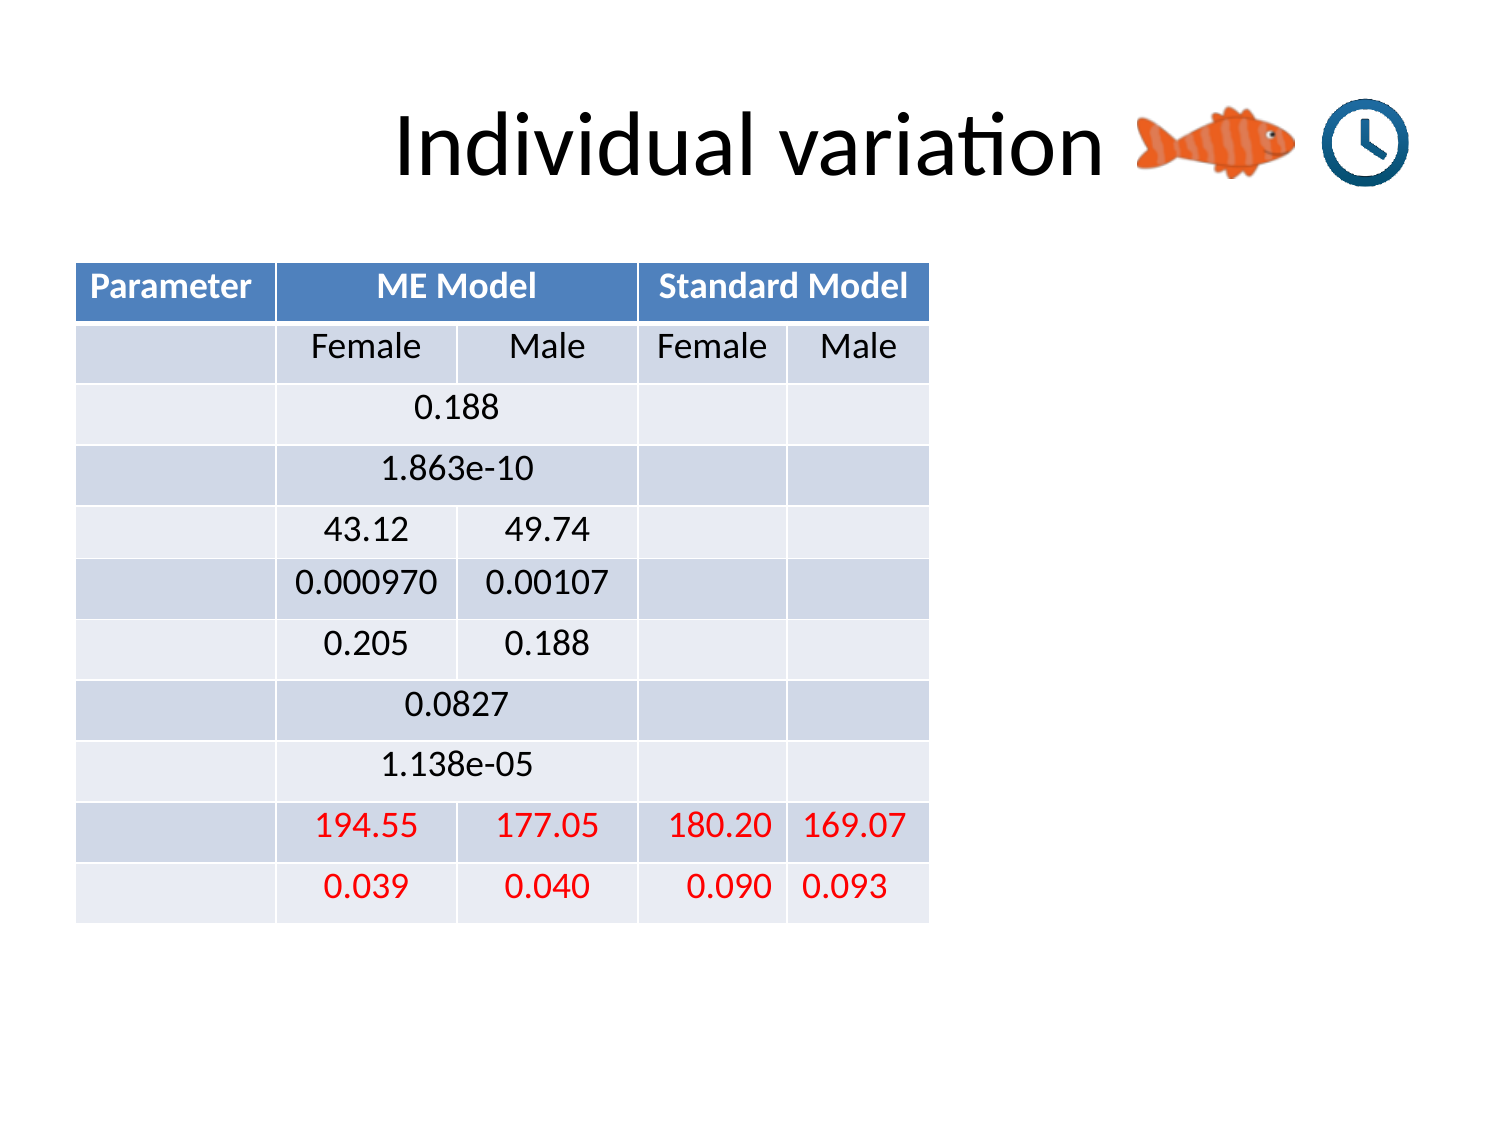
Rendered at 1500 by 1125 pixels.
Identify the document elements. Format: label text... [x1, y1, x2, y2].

picture [1137, 98, 1295, 179]
title Individual variation [75, 45, 1425, 233]
picture [1321, 98, 1410, 187]
